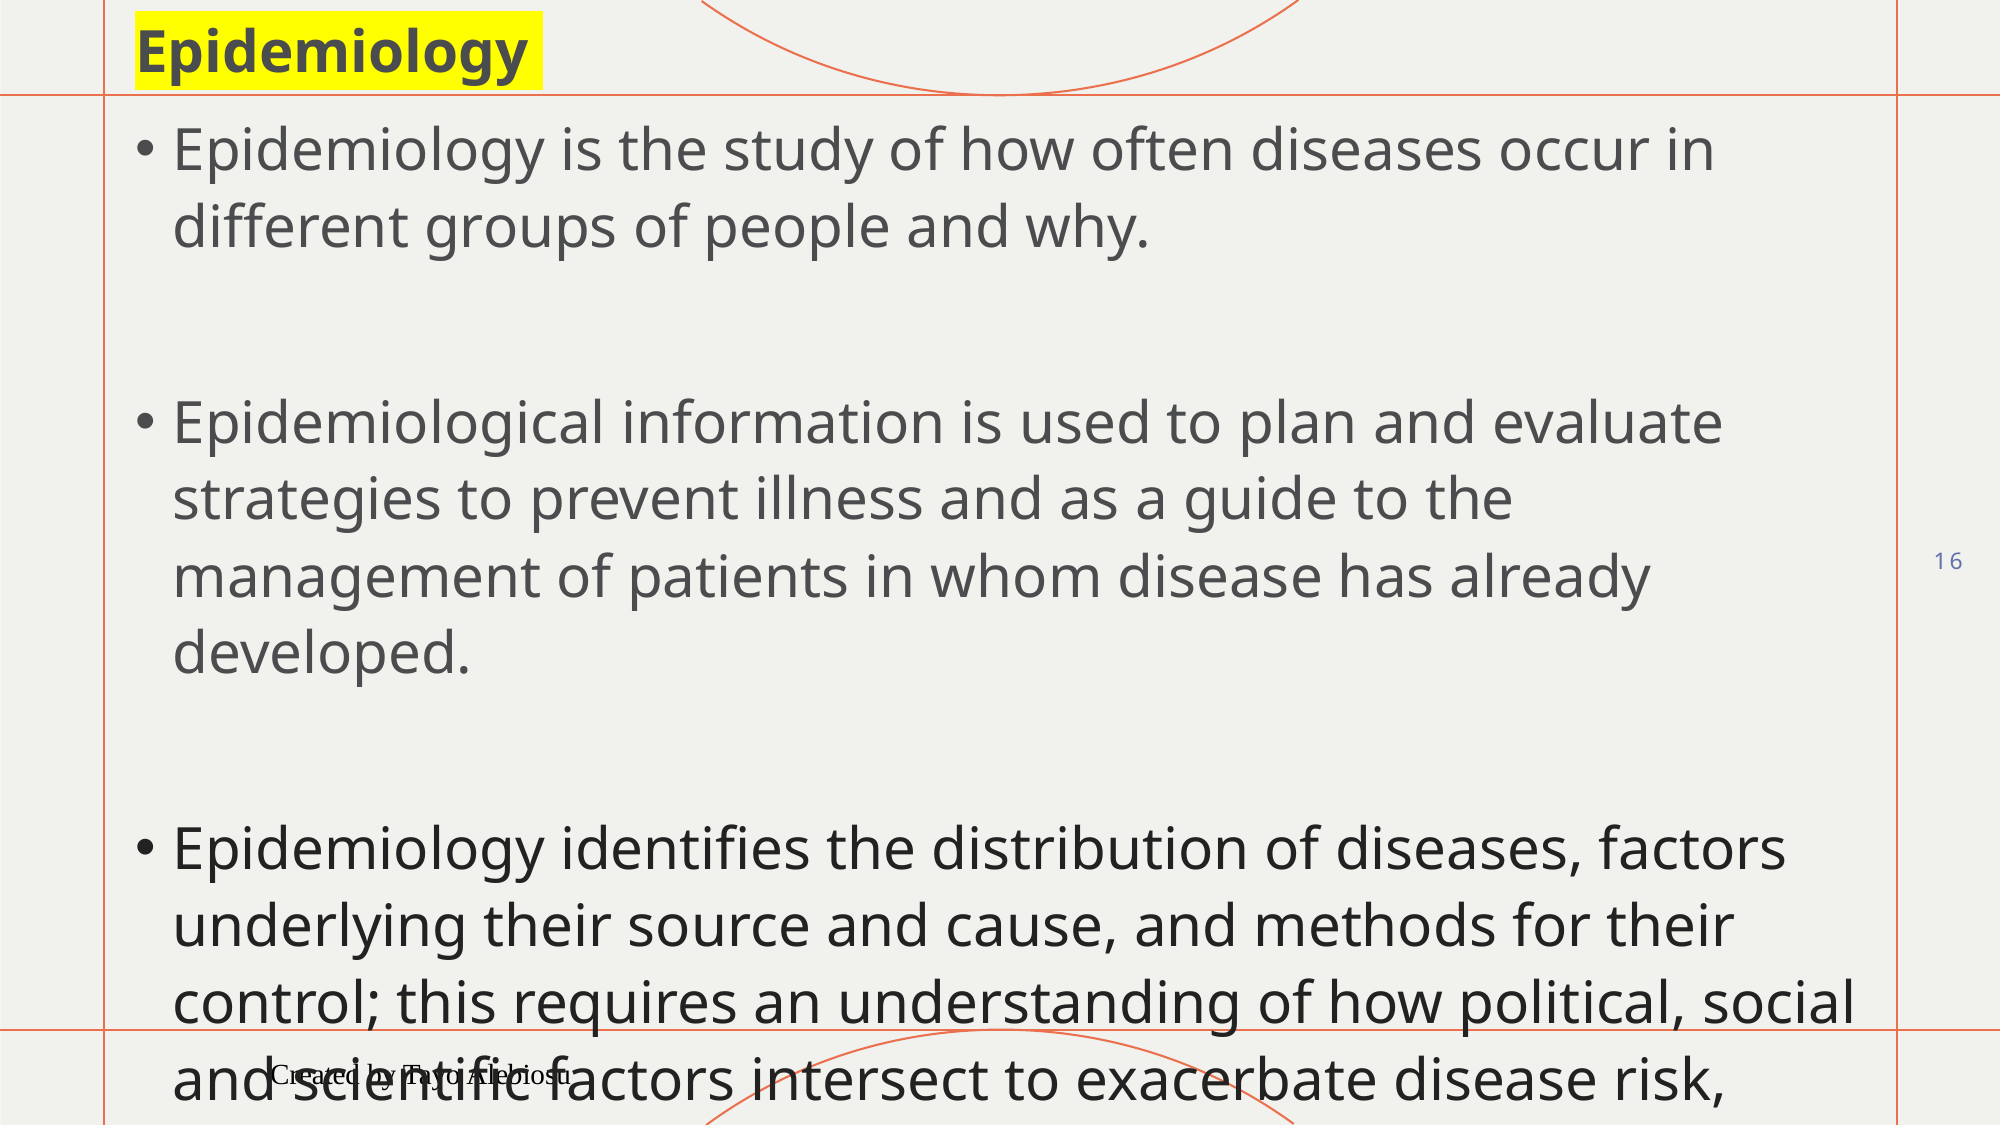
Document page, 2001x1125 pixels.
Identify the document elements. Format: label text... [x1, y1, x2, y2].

list Epidemiology Epidemiology is the study of how often diseases occur in different groups of people and why. Epidemiological information is used to plan and evaluate strategies to prevent illness and as a guide to the management of patients in whom disease has already developed. Epidemiology identifies the distribution of diseases, factors underlying their source and cause, and methods for their control; this requires an understanding of how political, social and scientific factors intersect to exacerbate disease risk, which makes epidemiology a unique science. [120, 0, 1880, 903]
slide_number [137, 22, 588, 83]
footer Created by Tayo Alebiosu [137, 1042, 704, 1103]
slide_number 16 [1896, 532, 2000, 593]
